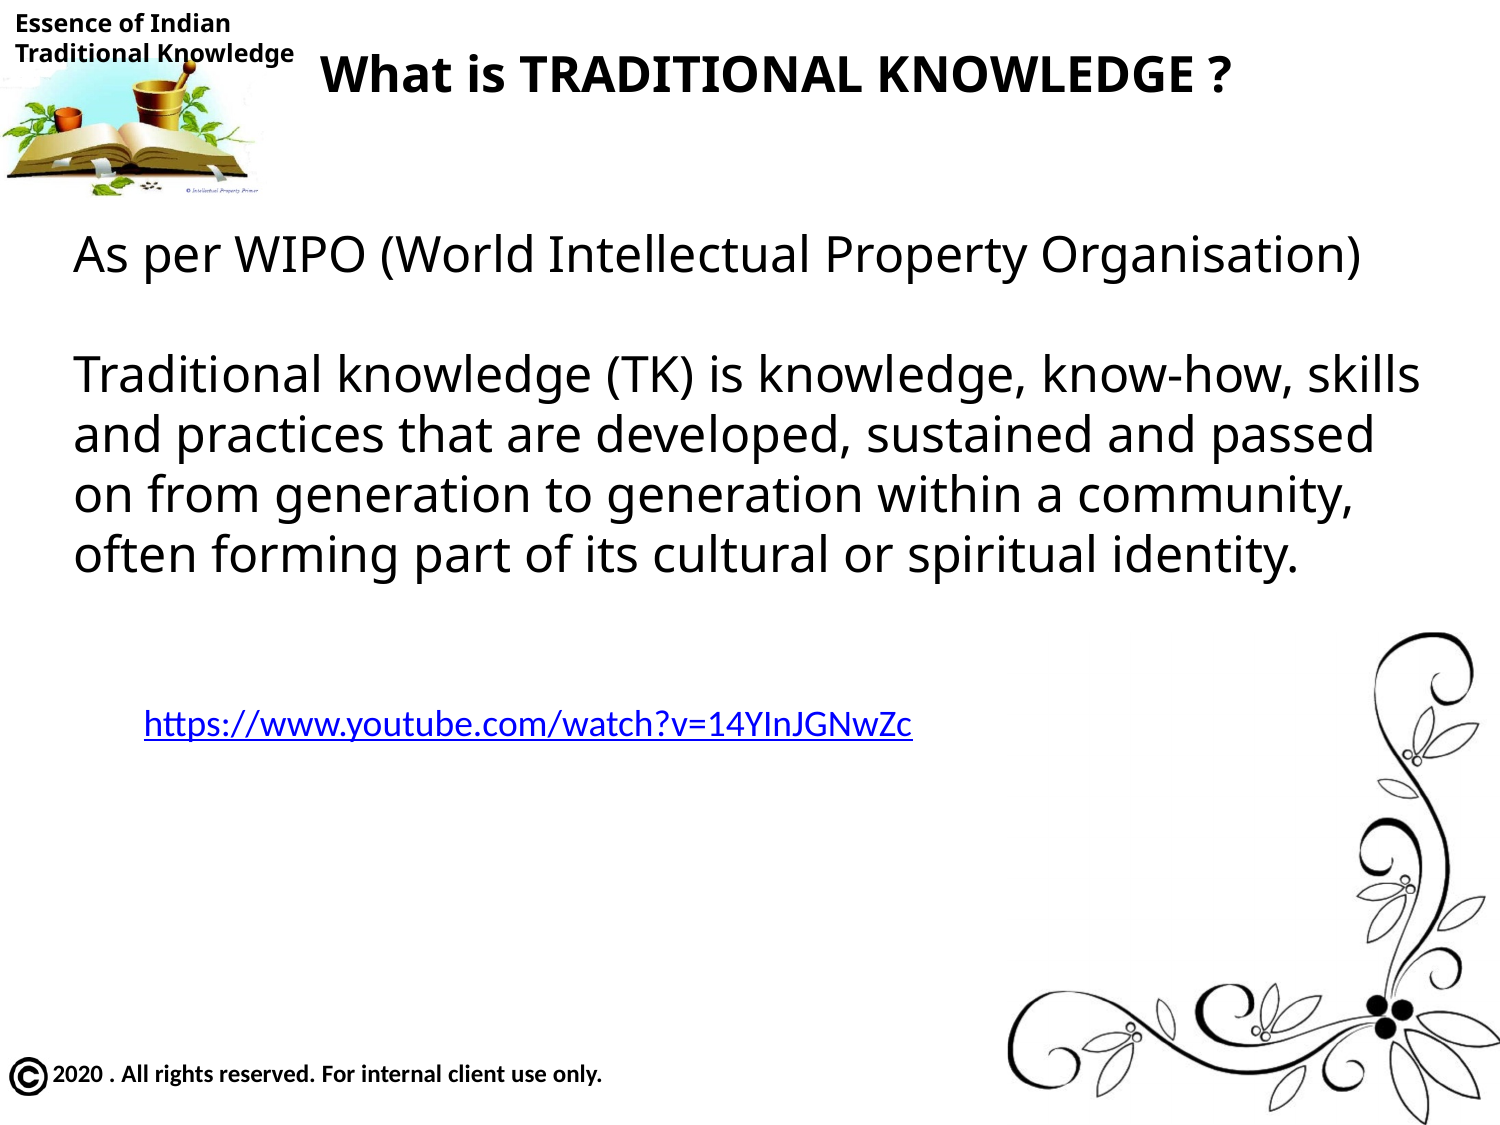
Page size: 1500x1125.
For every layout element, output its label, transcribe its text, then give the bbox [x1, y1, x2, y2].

text_box What is TRADITIONAL KNOWLEDGE ? As per WIPO (World Intellectual Property Organisation) Traditional knowledge (TK) is knowledge, know-how, skills and practices that are developed, sustained and passed on from generation to generation within a community, often forming part of its cultural or spiritual identity. [58, 35, 1442, 590]
picture [0, 1056, 55, 1096]
text_box https://www.youtube.com/watch?v=14YInJGNwZc [128, 691, 1002, 797]
picture [1008, 631, 1500, 1125]
picture [0, 58, 267, 200]
text_box Essence of Indian Traditional Knowledge [0, 0, 340, 56]
text_box 2020 . All rights reserved. For internal client use only. [37, 1050, 663, 1095]
